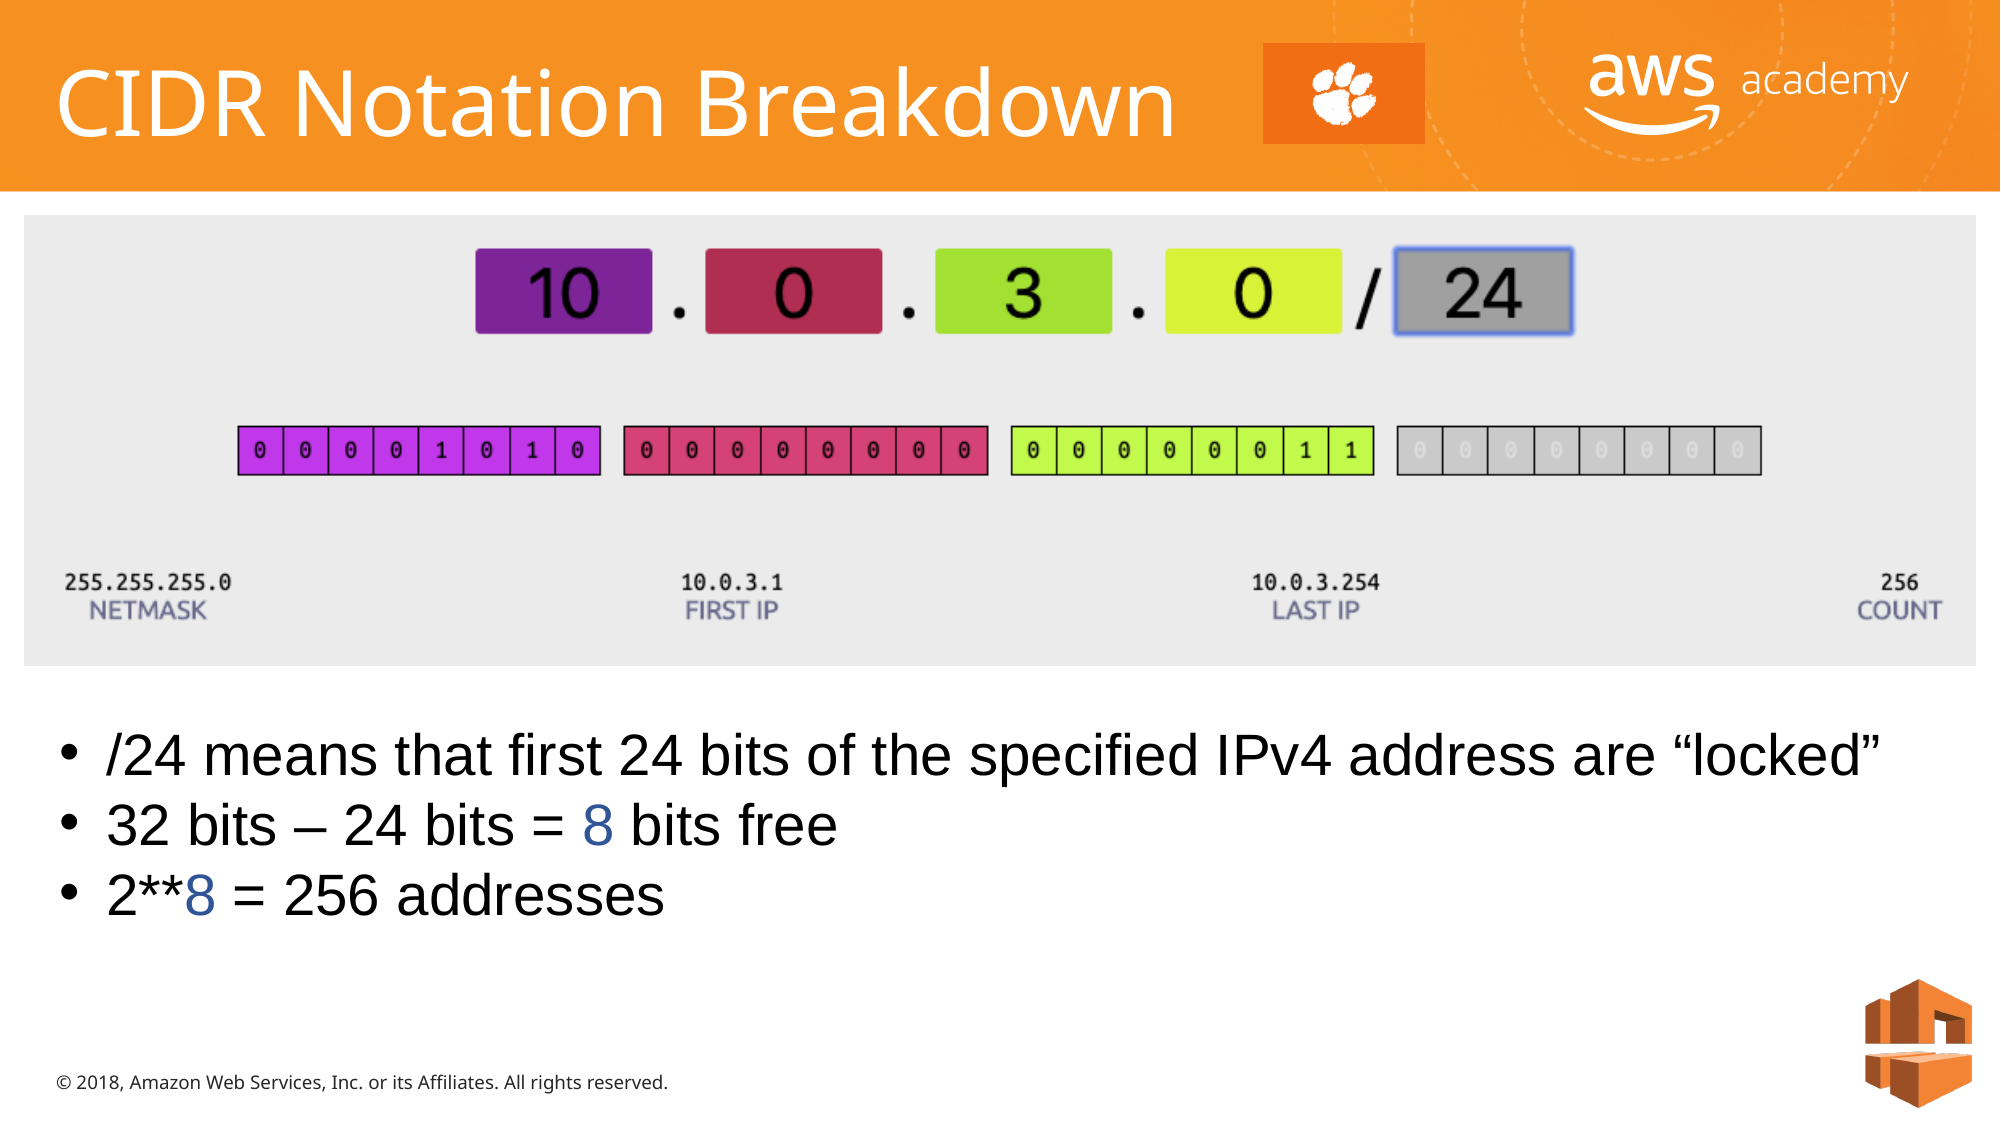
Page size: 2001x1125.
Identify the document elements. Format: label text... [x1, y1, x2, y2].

text_box /24 means that first 24 bits of the specified IPv4 address are “locked” 32 bits – 24 bits = 8 bits free 2**8 = 256 addresses [44, 709, 1956, 935]
title CIDR Notation Breakdown [39, 43, 1566, 172]
picture [0, 0, 2000, 1125]
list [24, 215, 1976, 666]
